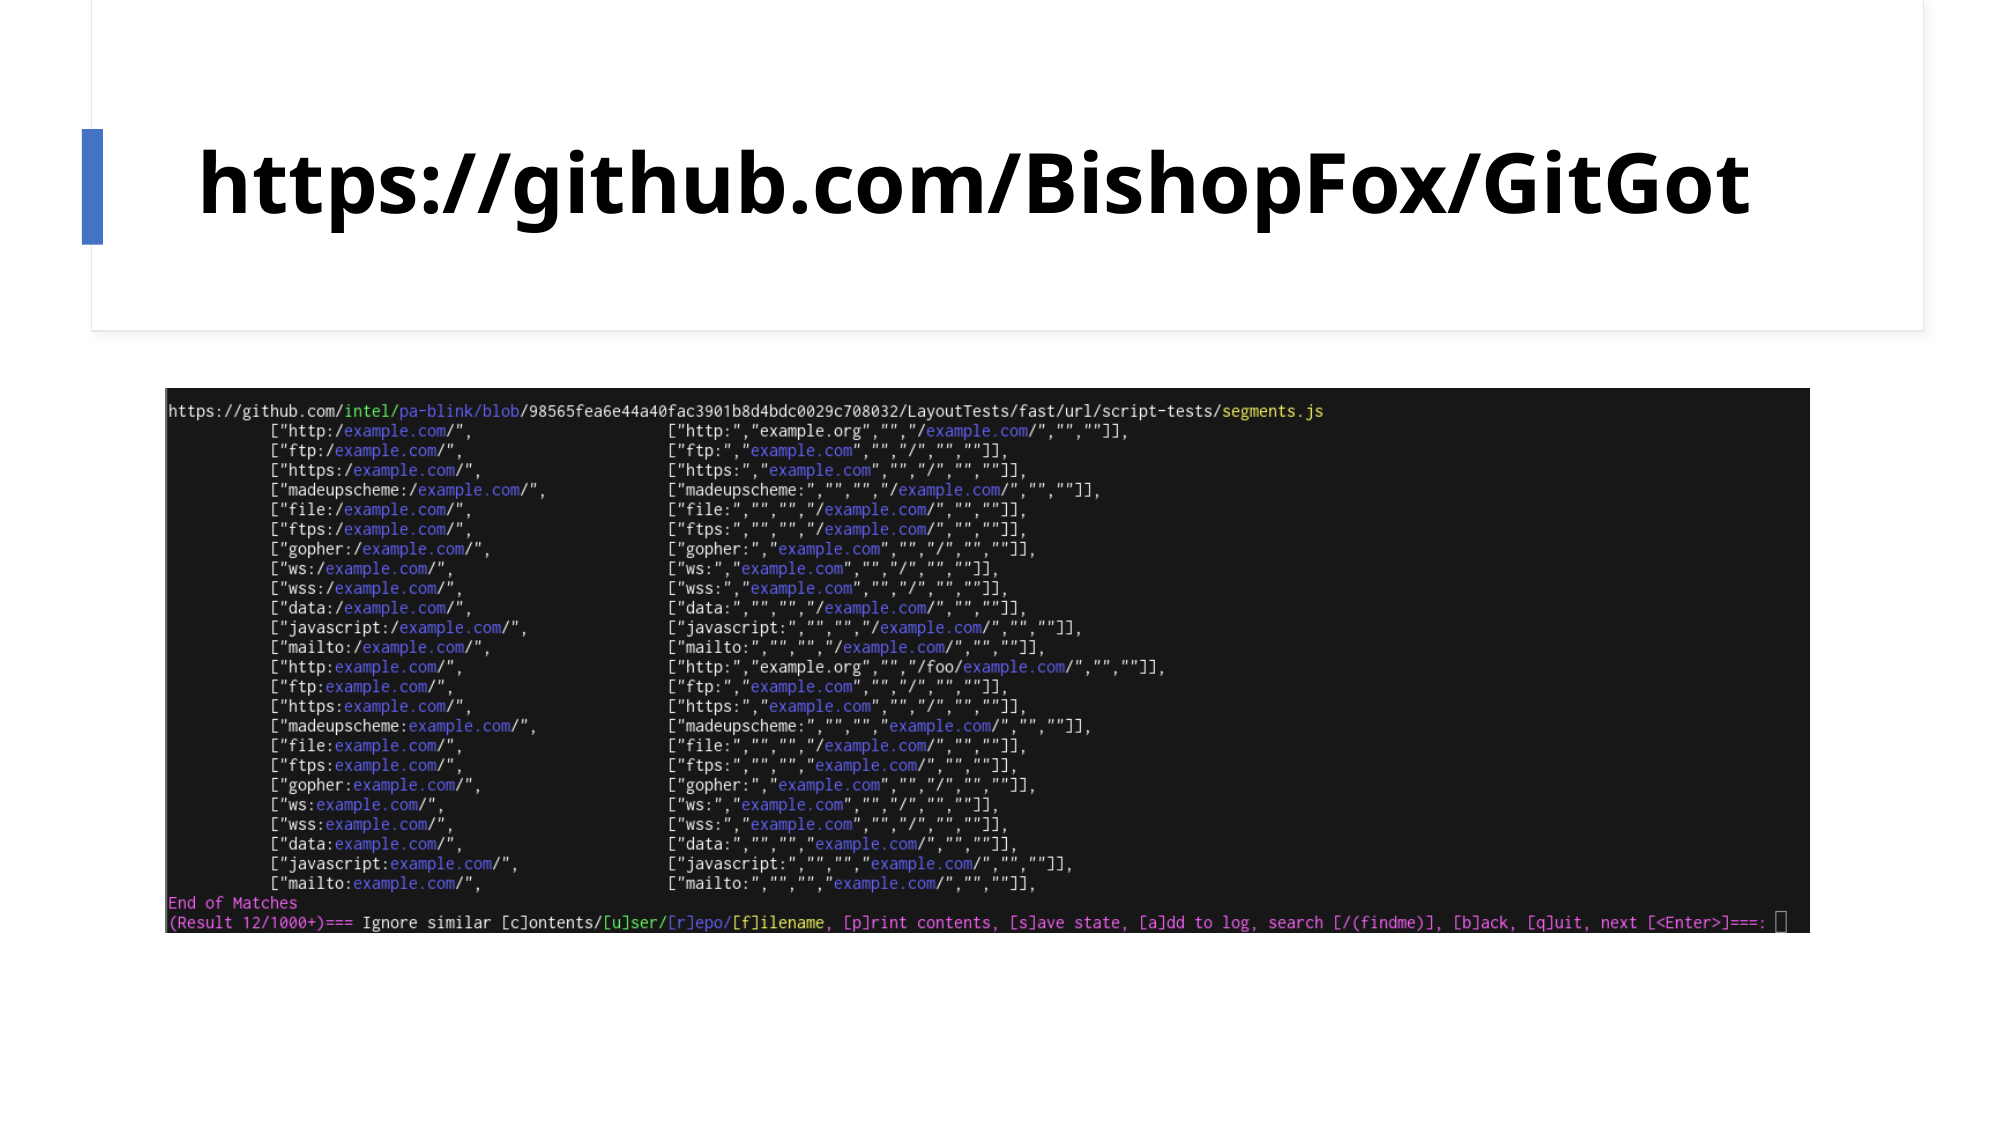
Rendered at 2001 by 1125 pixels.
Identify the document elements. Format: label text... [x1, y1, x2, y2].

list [165, 388, 1810, 933]
title https://github.com/BishopFox/GitGot [183, 90, 1851, 284]
